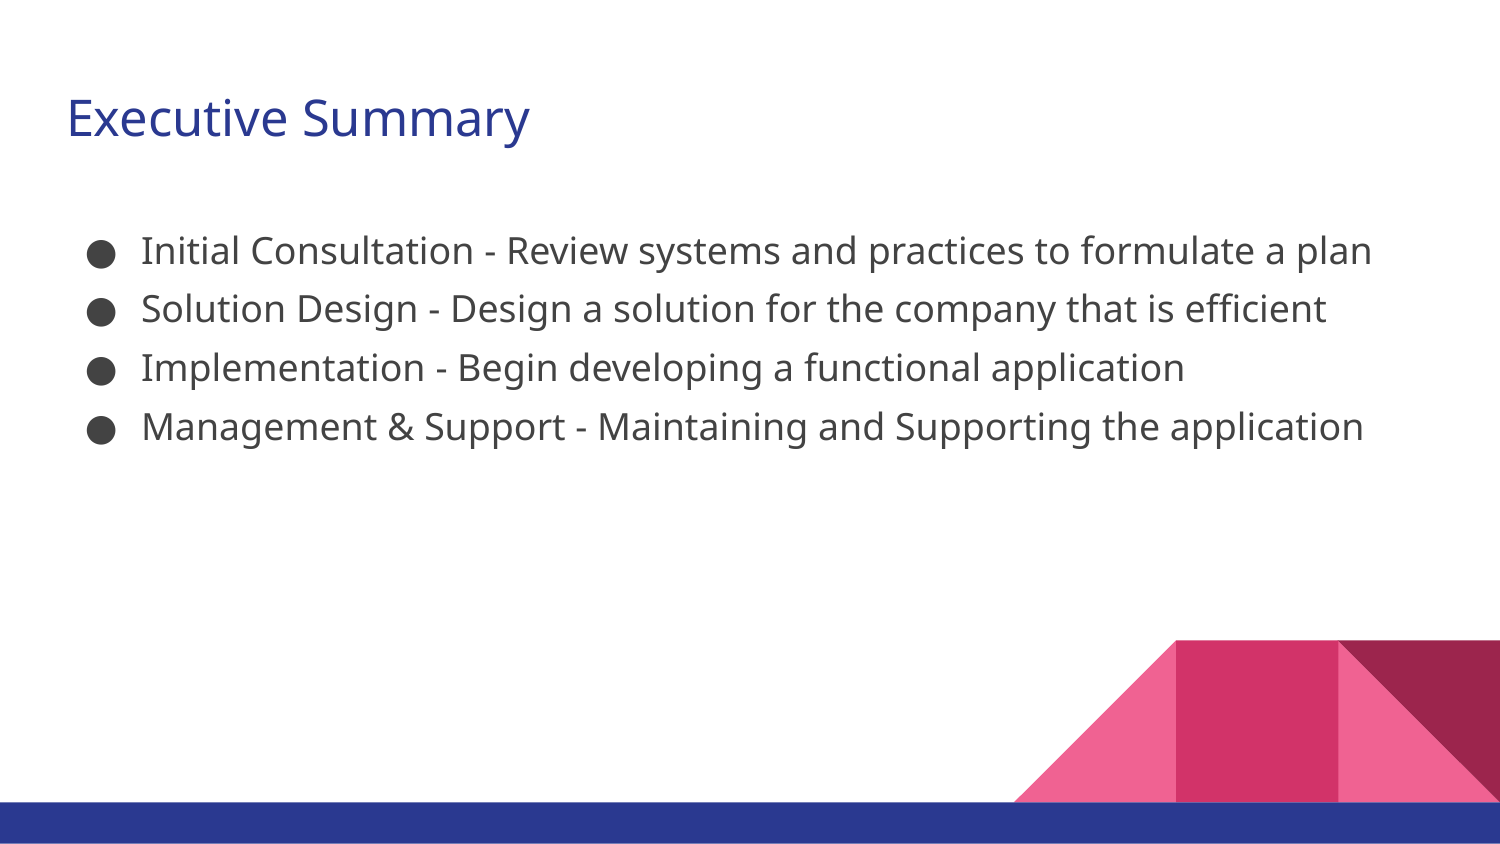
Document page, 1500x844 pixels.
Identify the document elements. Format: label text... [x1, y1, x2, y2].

title Executive Summary [51, 67, 1449, 167]
list Initial Consultation - Review systems and practices to formulate a plan Solution Design - Design a solution for the company that is efficient Implementation - Begin developing a functional application Management & Support - Maintaining and Supporting the application [51, 201, 1449, 750]
